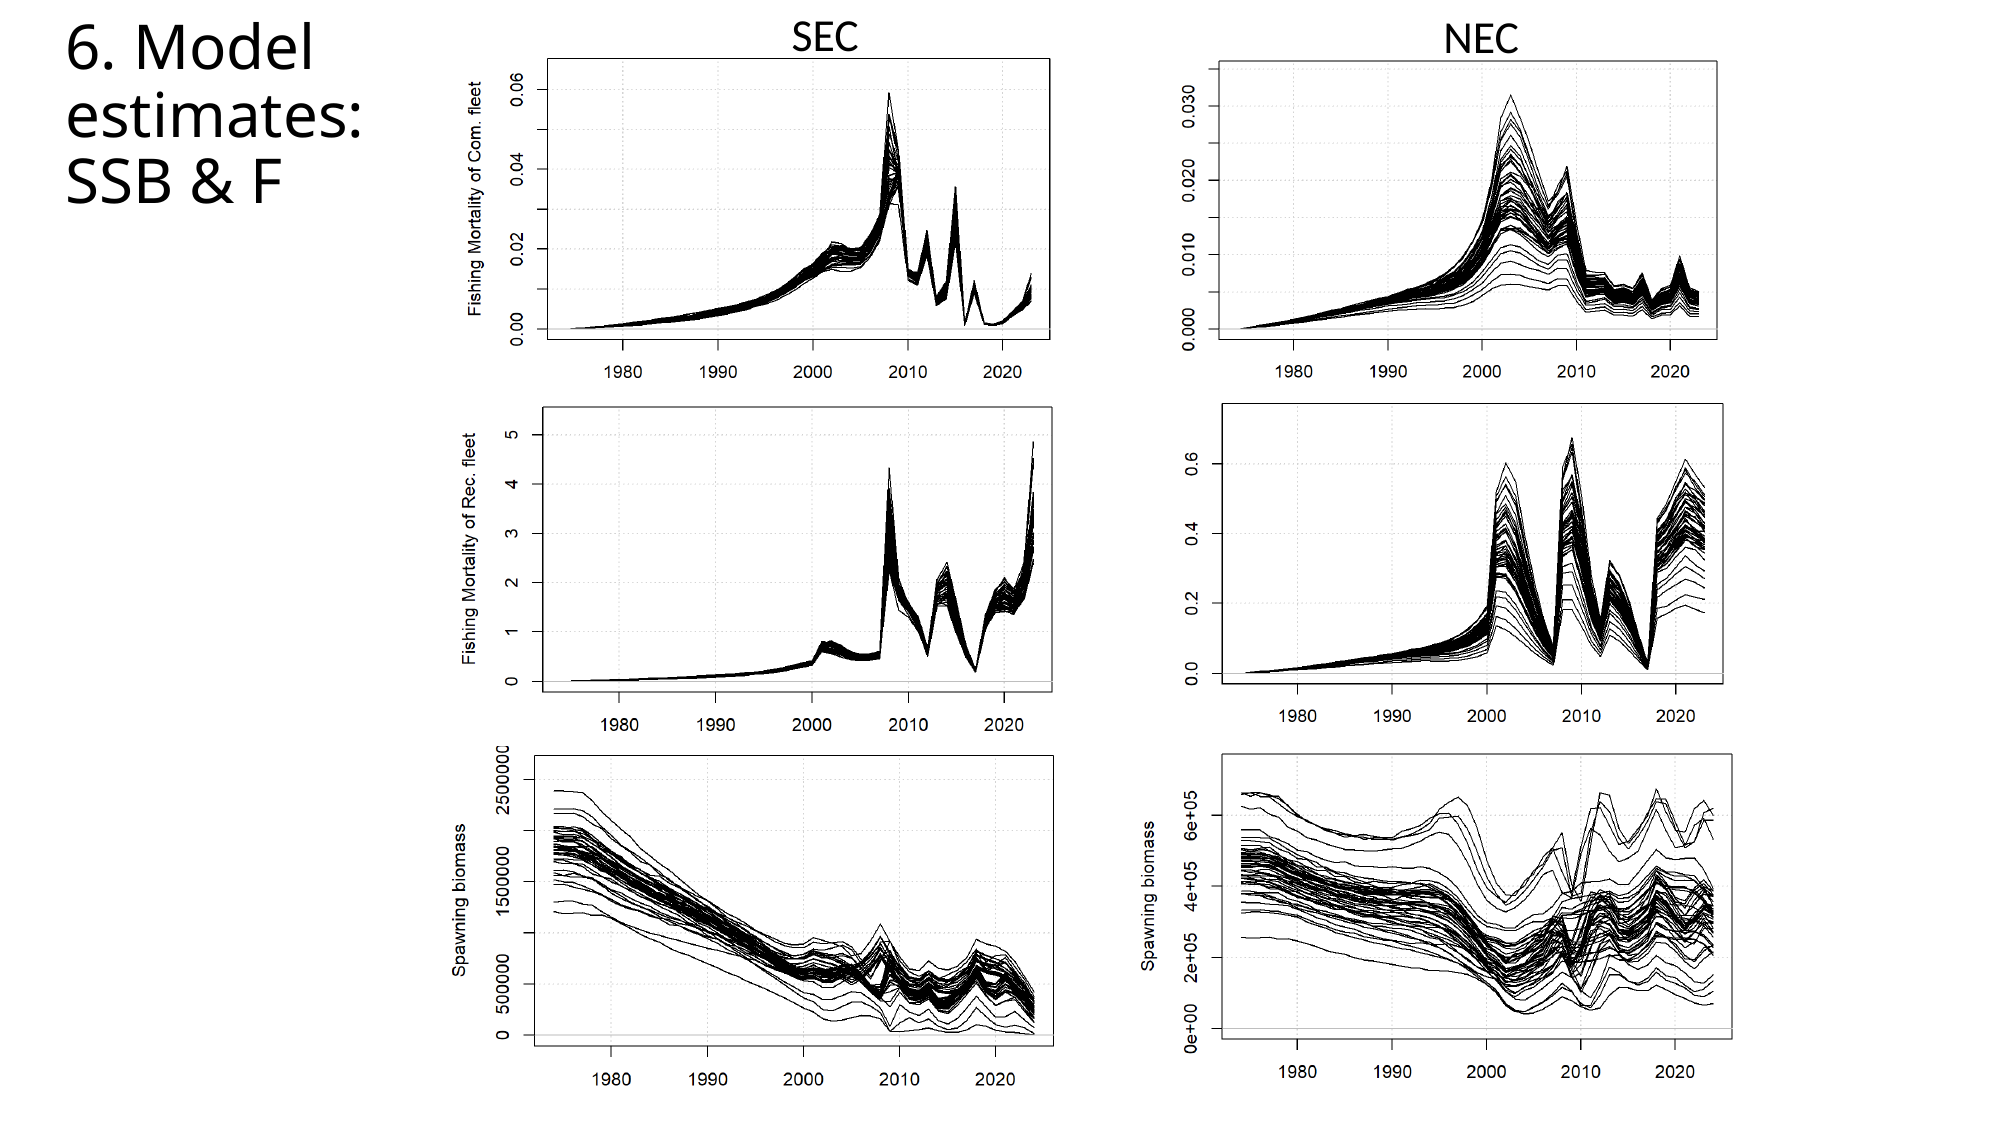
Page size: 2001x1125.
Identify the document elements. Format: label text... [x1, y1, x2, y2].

picture [1134, 746, 1742, 1090]
picture [1168, 53, 1761, 386]
picture [1176, 395, 1767, 734]
text_box NEC [1428, 0, 1571, 53]
picture [445, 45, 1097, 1103]
title 6. Model estimates: SSB & F [50, 8, 402, 226]
text_box SEC [776, 0, 919, 45]
